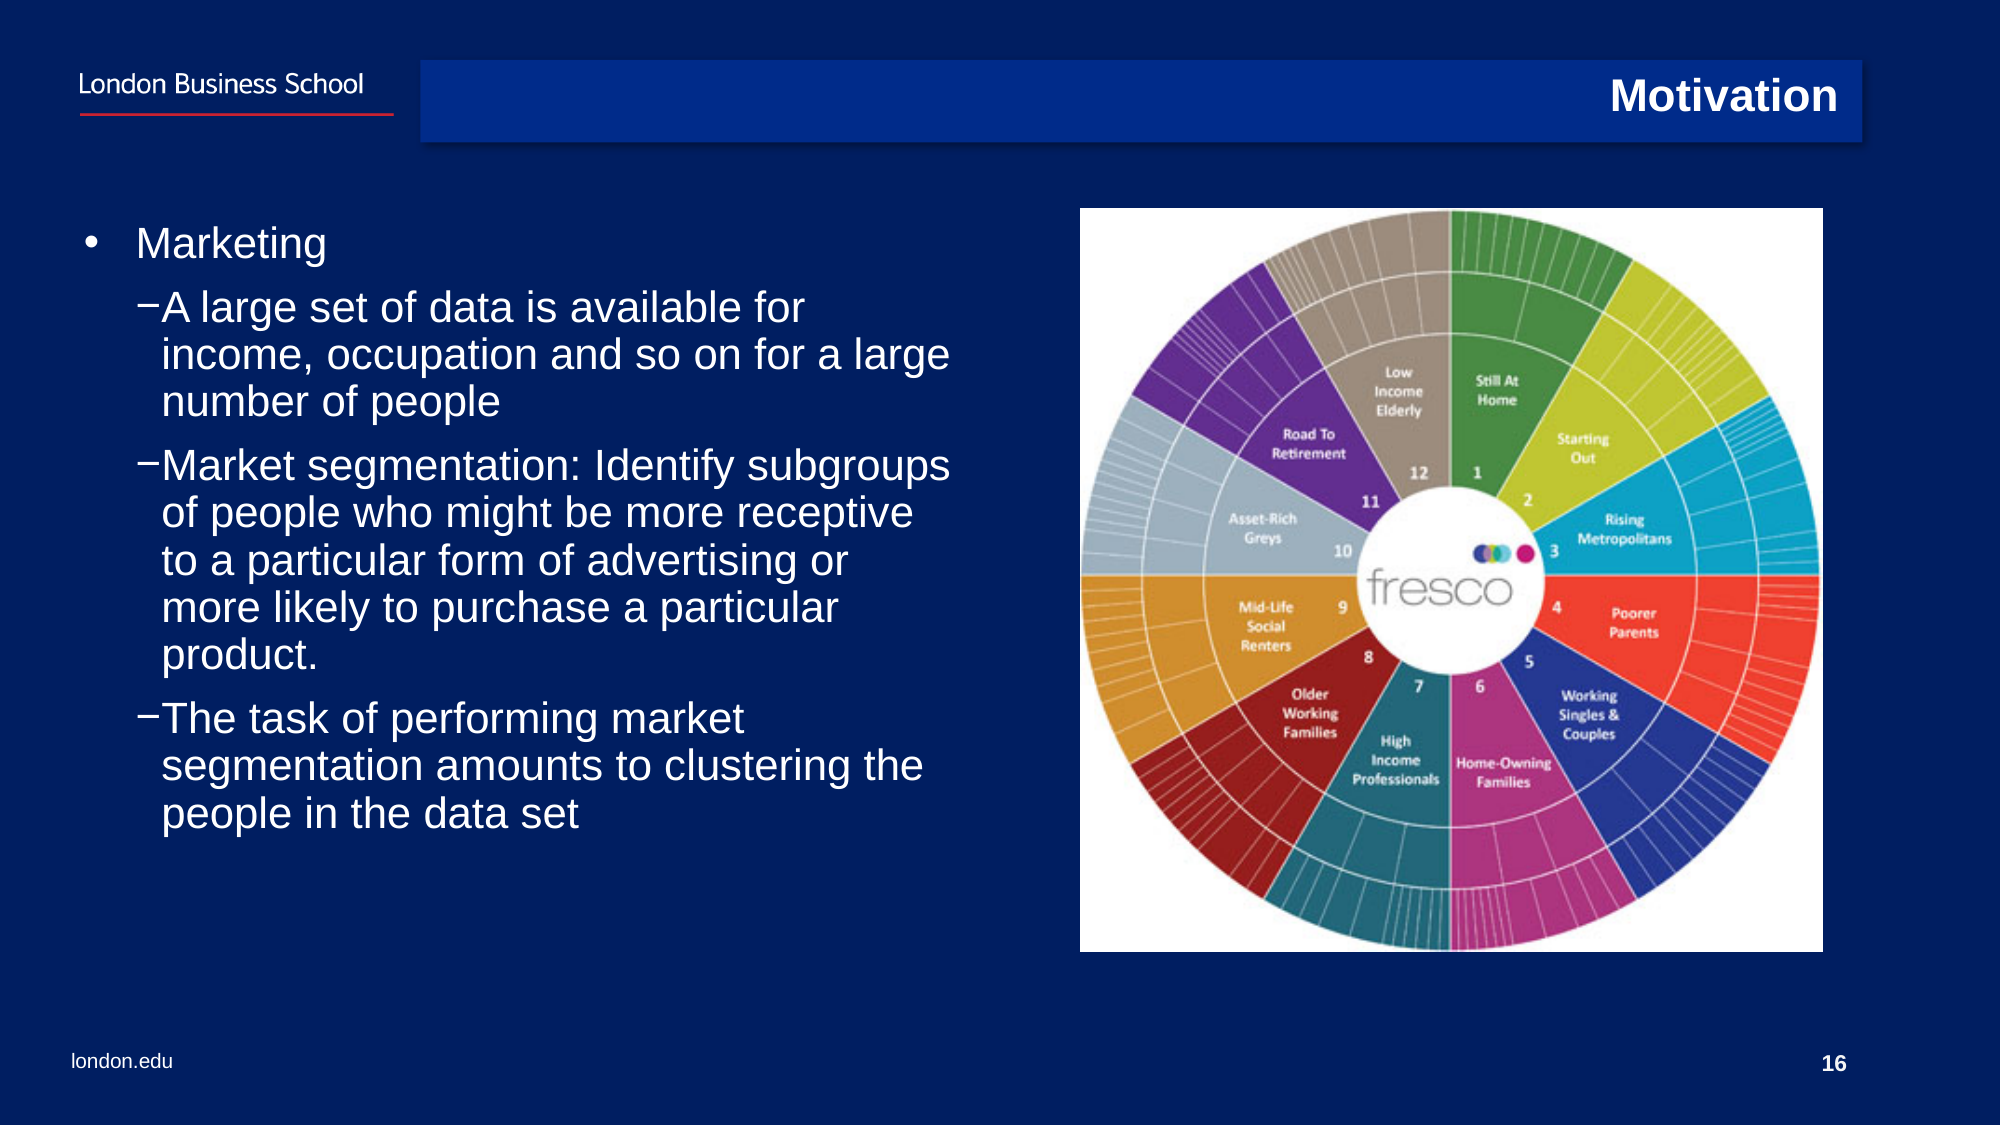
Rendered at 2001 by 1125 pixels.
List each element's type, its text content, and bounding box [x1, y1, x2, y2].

picture [1079, 208, 1823, 952]
picture [66, 59, 394, 137]
list Marketing A large set of data is available for income, occupation and so on for a large number of people Market segmentation: Identify subgroups of people who might be more receptive to a particular form of advertising or more likely to purchase a particular product. The task of performing market segmentation amounts to clustering the people in the data set [83, 208, 960, 952]
title Motivation [420, 59, 1863, 143]
